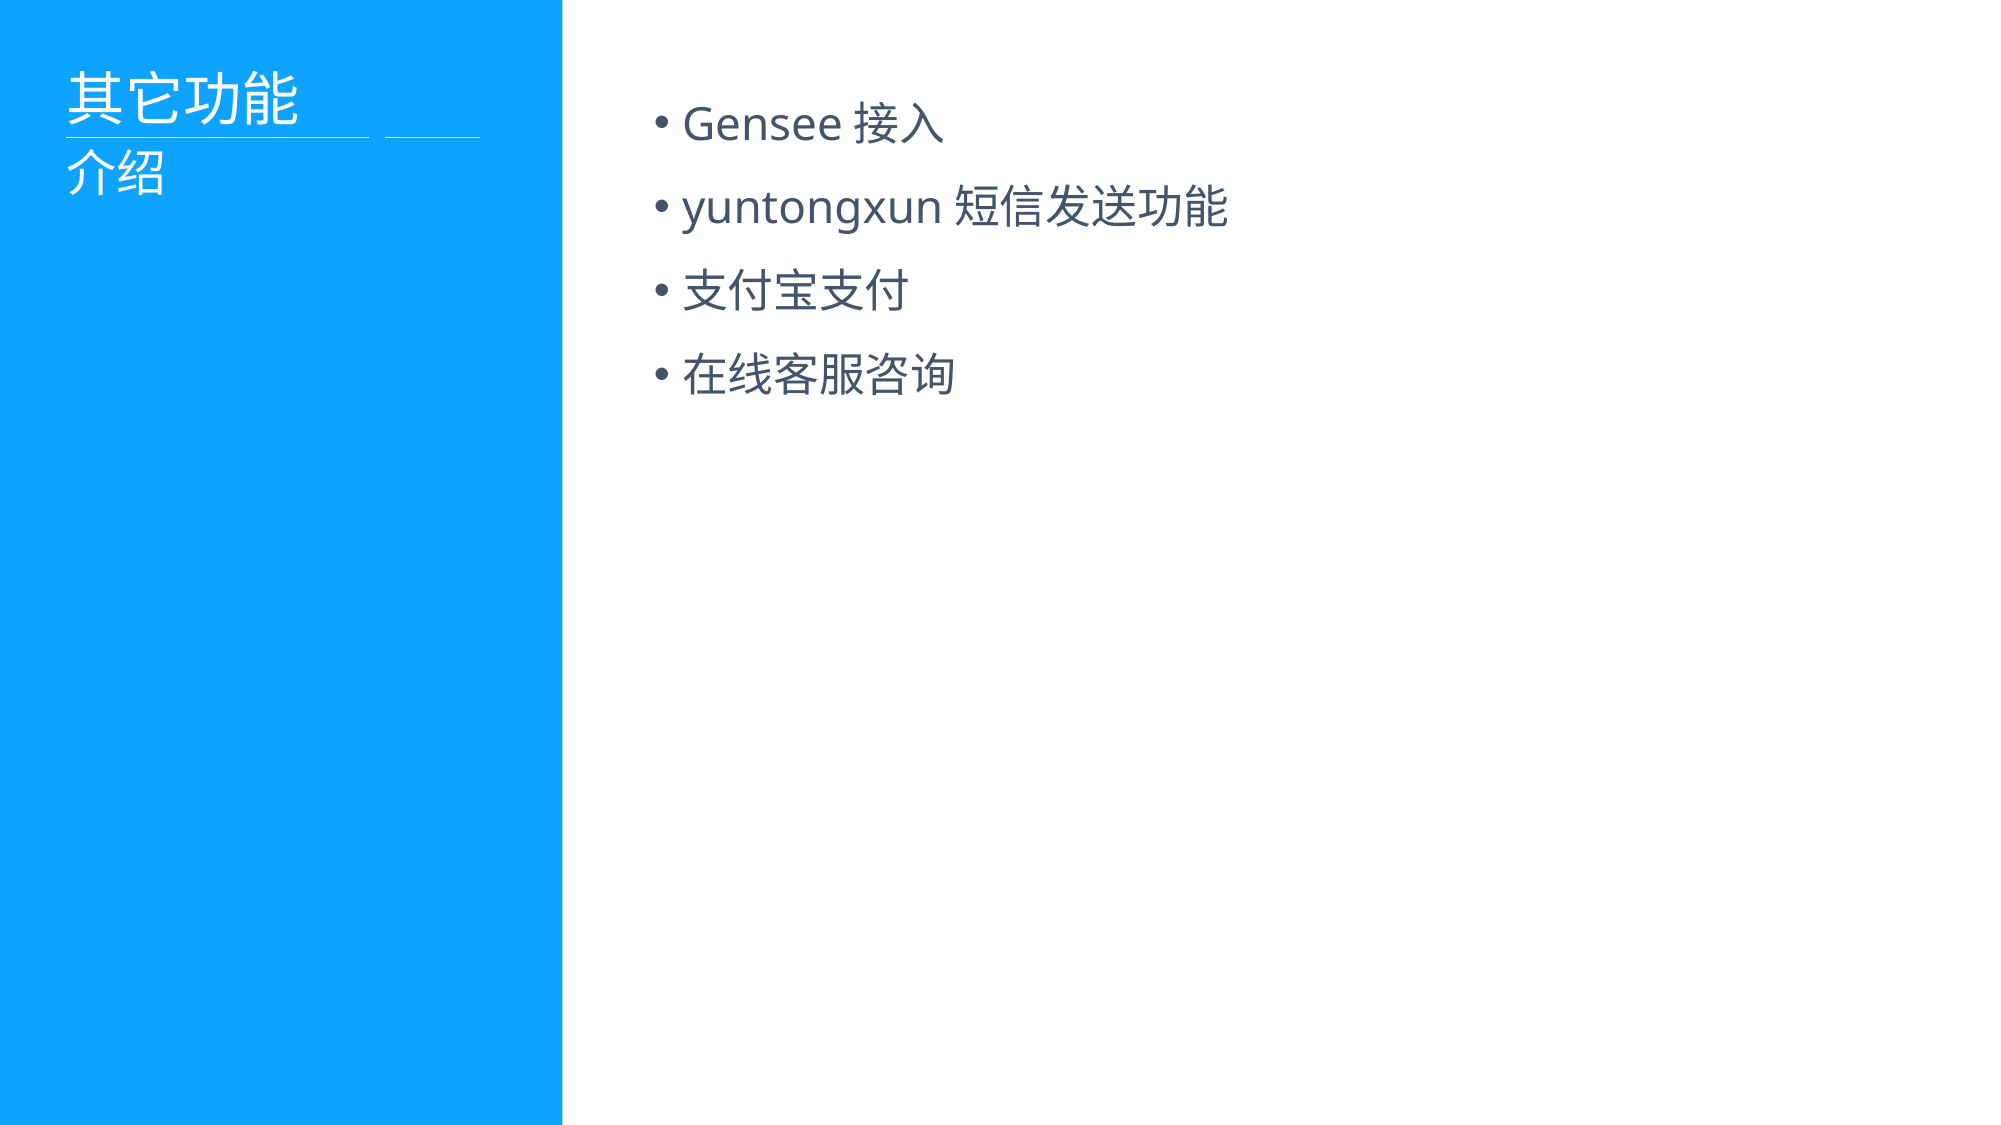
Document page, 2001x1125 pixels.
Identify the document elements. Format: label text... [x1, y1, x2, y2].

list 介绍 [52, 141, 559, 217]
list 其它功能 [52, 62, 559, 138]
text_box Gensee接入 yuntongxun短信发送功能 支付宝支付 在线客服咨询 [638, 70, 1722, 409]
